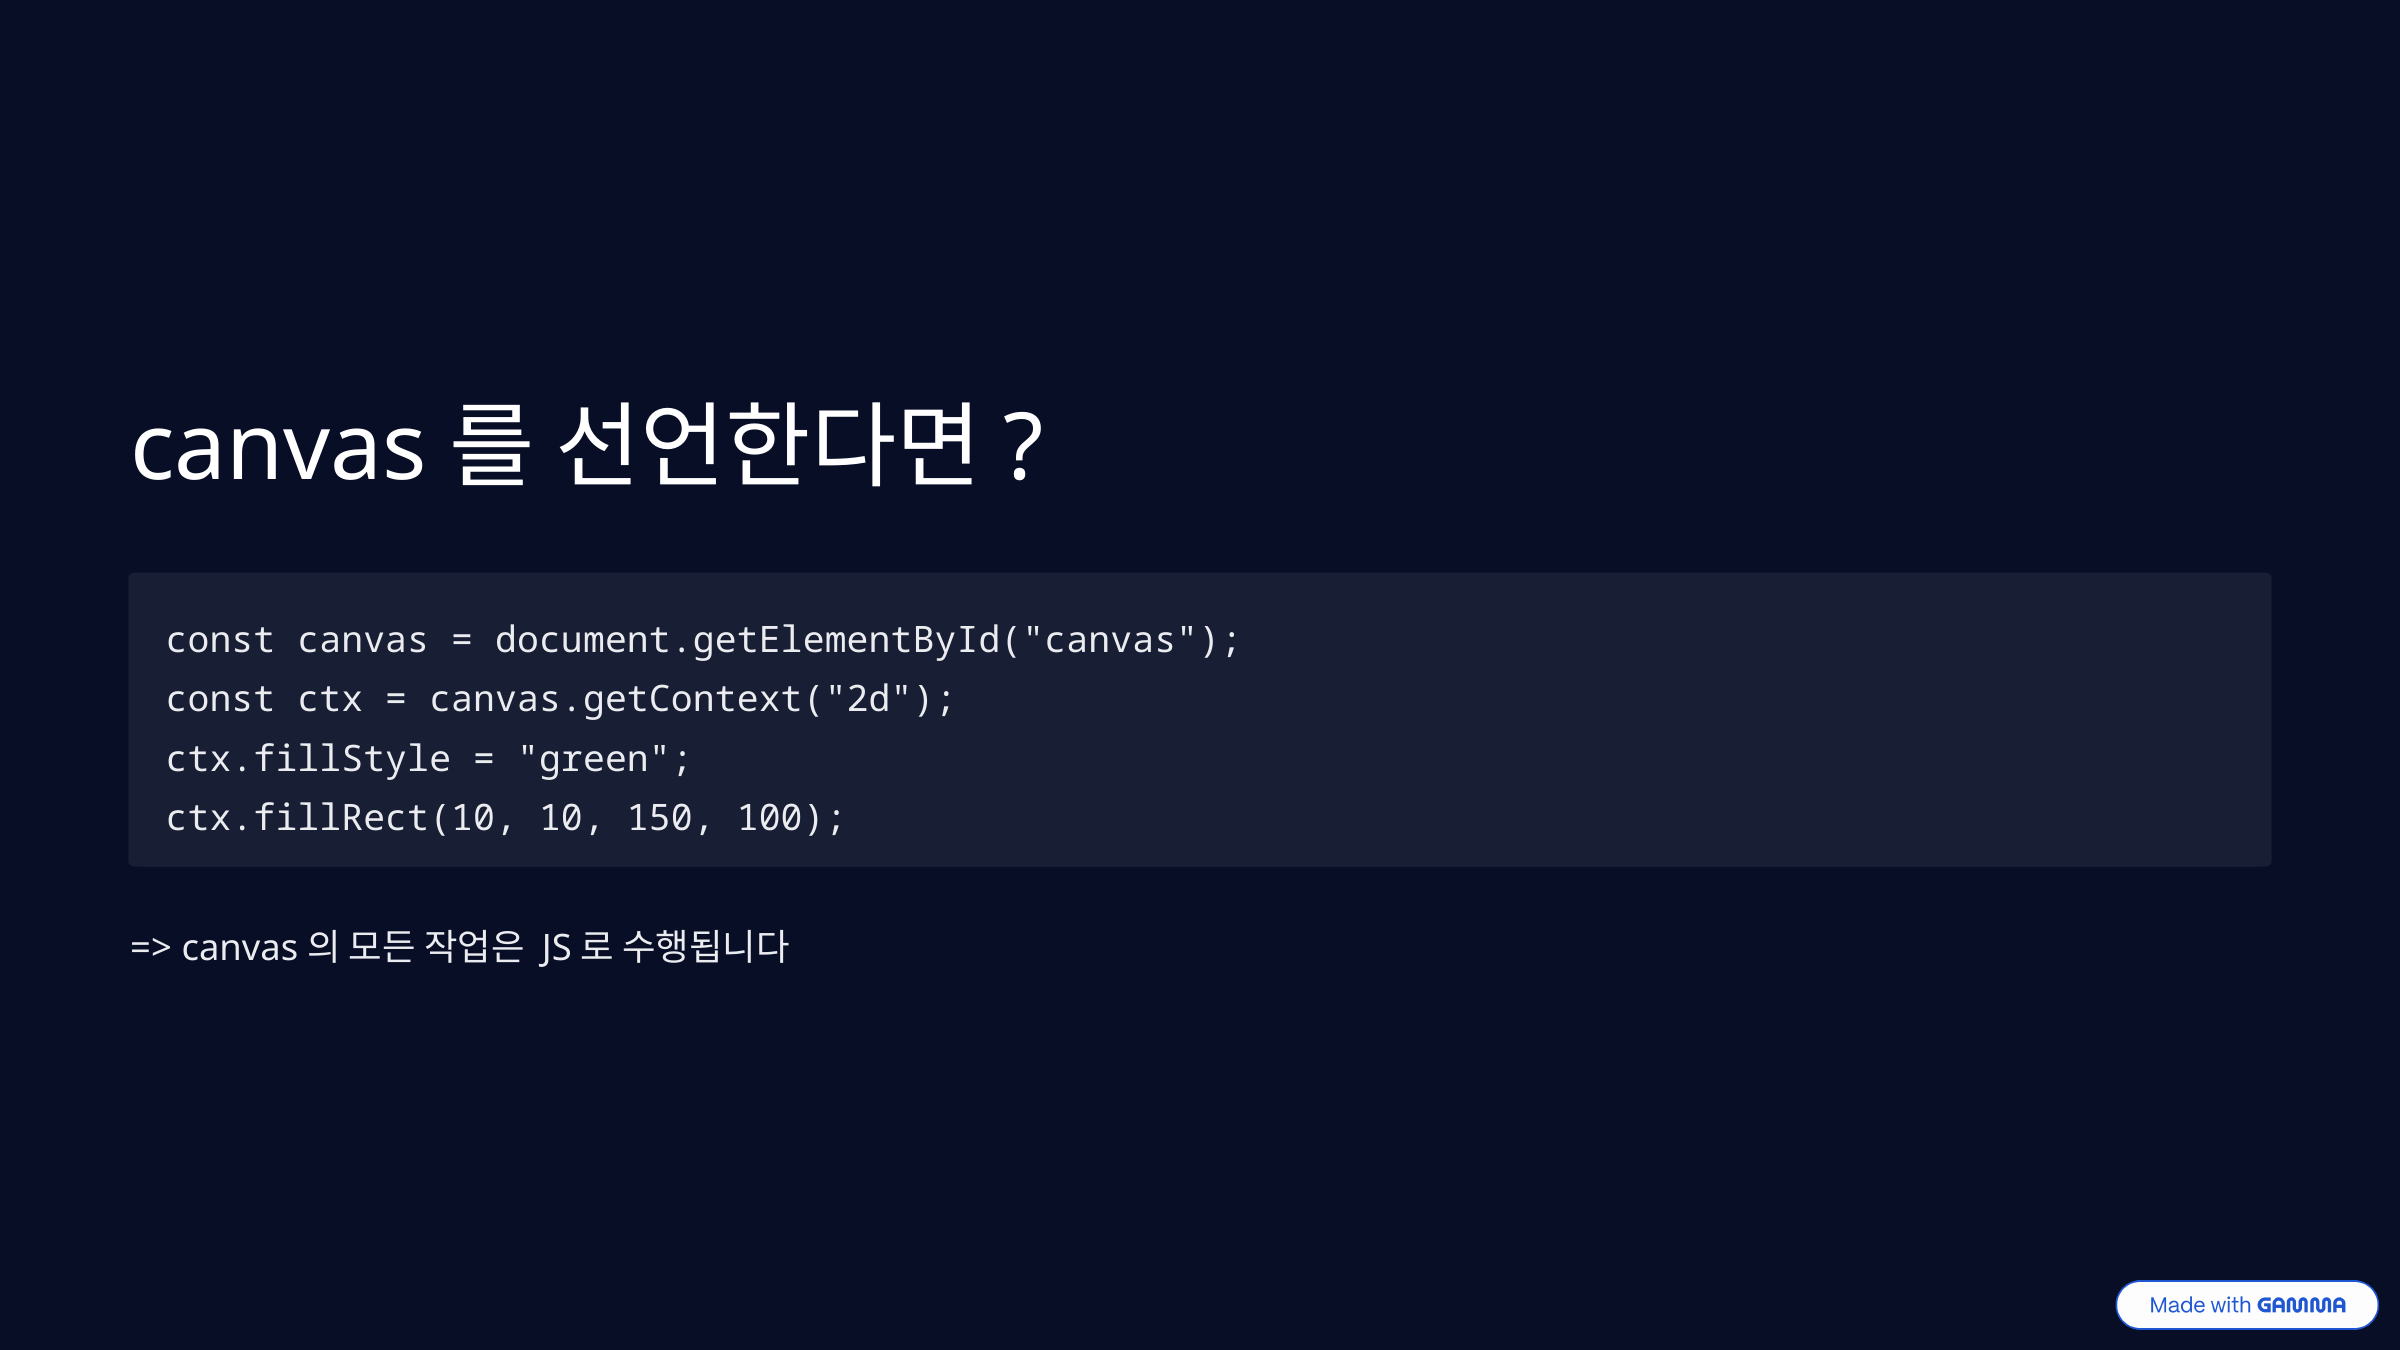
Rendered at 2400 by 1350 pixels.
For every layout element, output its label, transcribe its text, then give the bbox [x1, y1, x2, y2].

text_box const canvas = document.getElementById("canvas"); const ctx = canvas.getContext("2d"); ctx.fillStyle = "green"; ctx.fillRect(10, 10, 150, 100); [165, 600, 2235, 839]
text_box => canvas의 모든 작업은 JS로 수행됩니다 [130, 908, 2270, 968]
text_box canvas를 선언한다면? [130, 382, 1061, 499]
picture [2106, 1271, 2389, 1339]
text_box [128, 572, 2272, 867]
